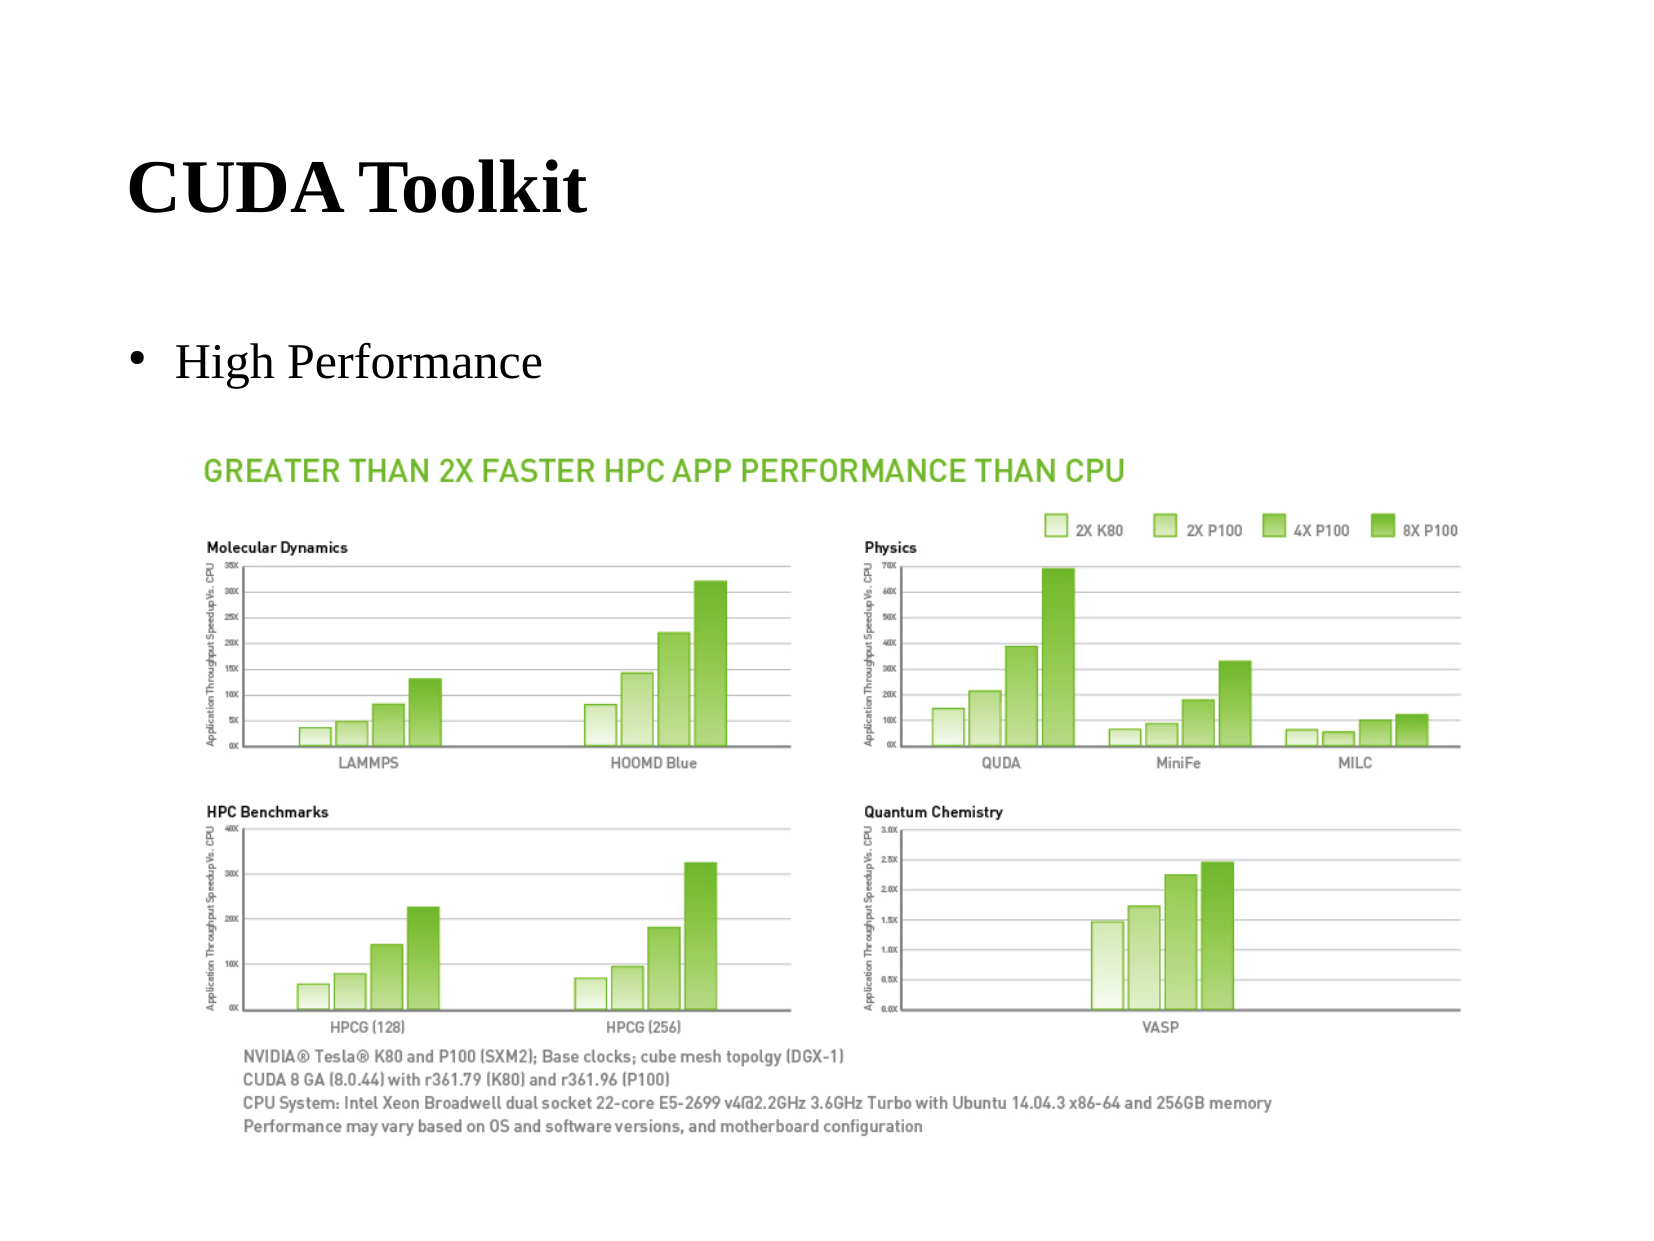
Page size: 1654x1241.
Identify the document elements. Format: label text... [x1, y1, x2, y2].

list High Performance [114, 328, 1495, 1111]
title CUDA Toolkit [111, 68, 1540, 309]
picture [121, 406, 1540, 1181]
